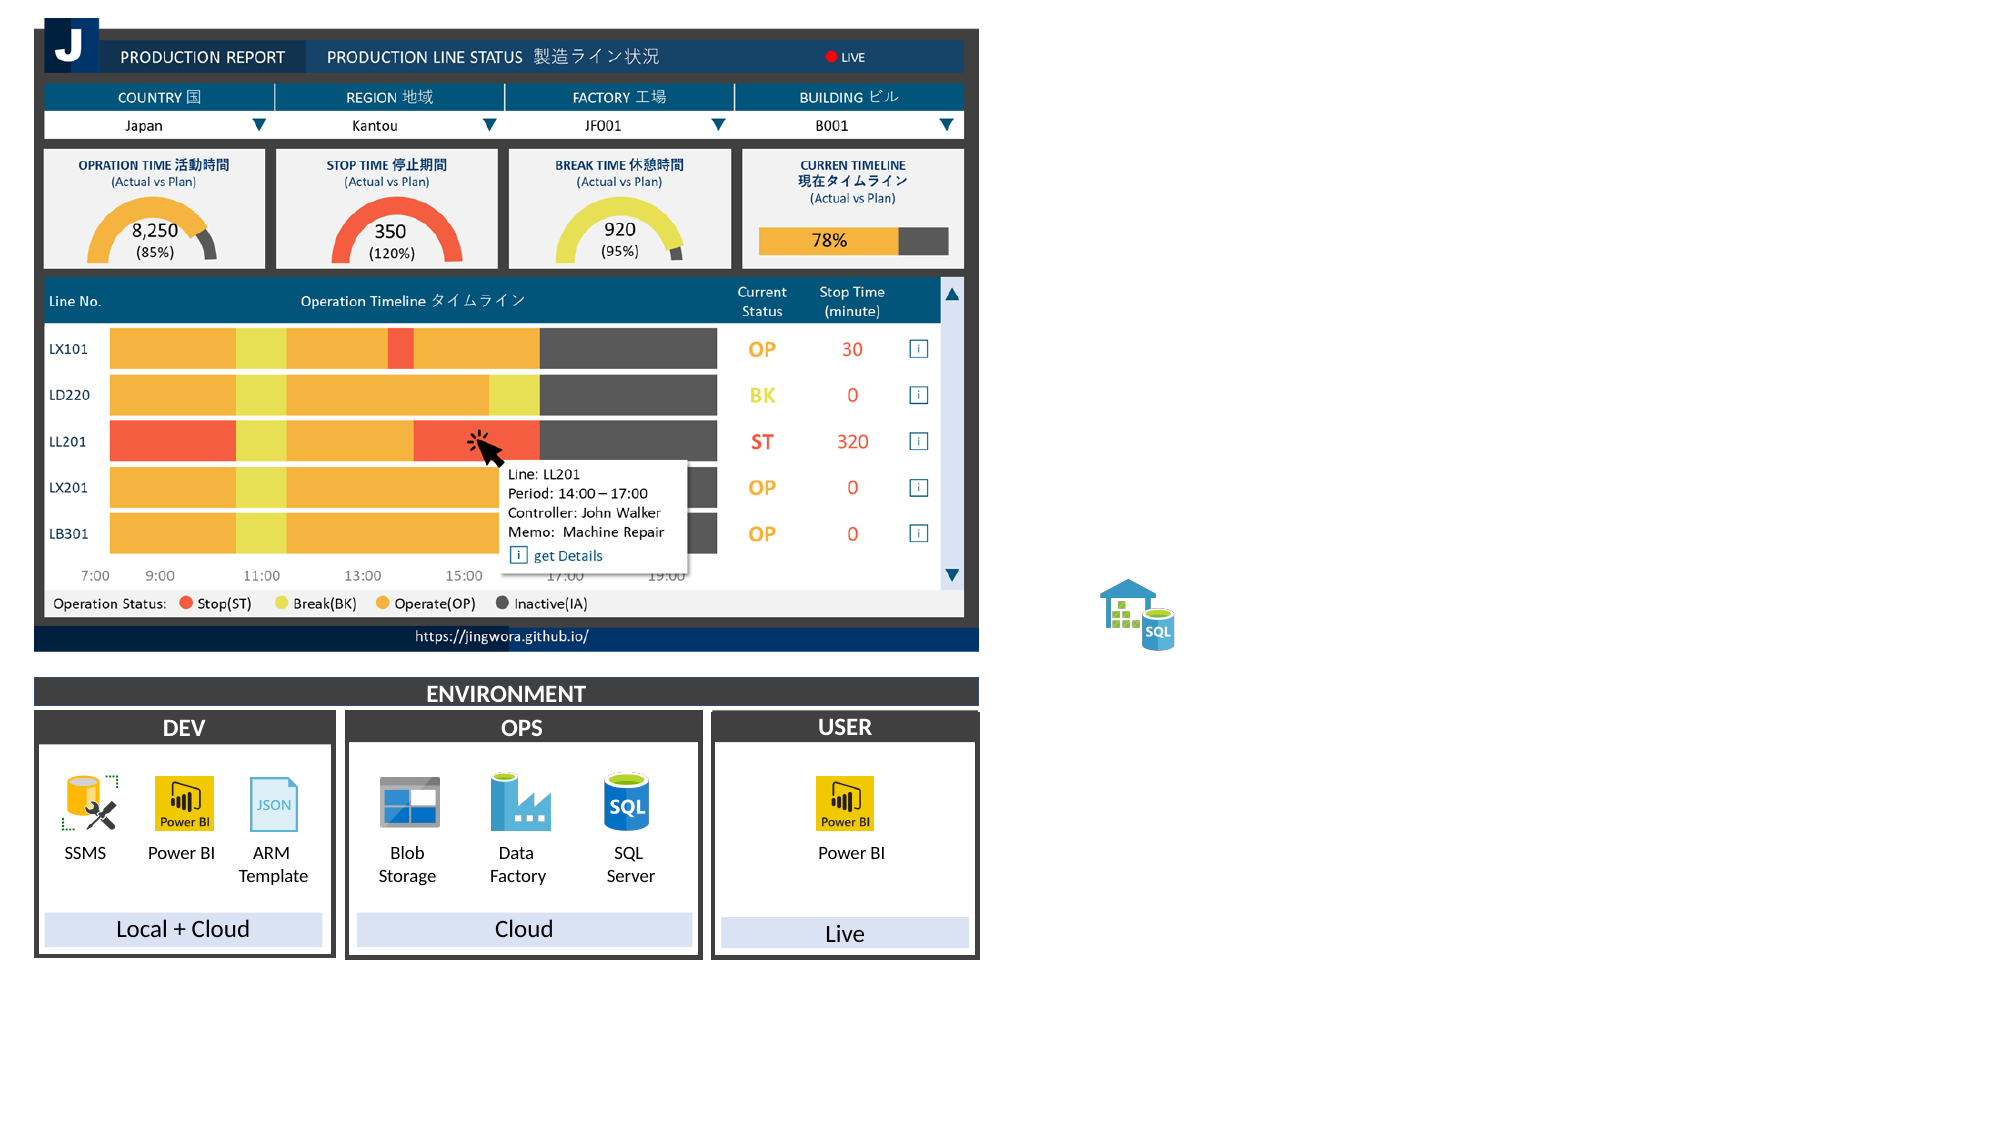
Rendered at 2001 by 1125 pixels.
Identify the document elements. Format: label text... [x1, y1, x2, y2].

text_box SQL Server [596, 841, 666, 892]
picture [246, 777, 301, 832]
picture [155, 776, 214, 831]
text_box Power BI [790, 840, 914, 879]
picture [1097, 576, 1176, 655]
text_box [346, 711, 701, 958]
text_box Live [721, 917, 969, 949]
picture [597, 772, 656, 831]
text_box OPS [345, 711, 699, 743]
text_box Data Factory [483, 841, 554, 892]
text_box DEV [35, 711, 333, 745]
picture [491, 772, 551, 831]
text_box SSMS [42, 840, 128, 879]
text_box [35, 711, 334, 957]
text_box Power BI [135, 840, 229, 879]
text_box Blob Storage [368, 840, 447, 900]
text_box Cloud [356, 912, 693, 948]
picture [816, 776, 874, 831]
picture [34, 18, 979, 655]
text_box [712, 743, 978, 959]
text_box ENVIRONMENT [34, 677, 979, 706]
picture [62, 775, 118, 831]
text_box Local + Cloud [44, 912, 323, 948]
text_box USER [712, 710, 978, 743]
picture [380, 772, 440, 831]
text_box ARM Template [225, 841, 323, 892]
